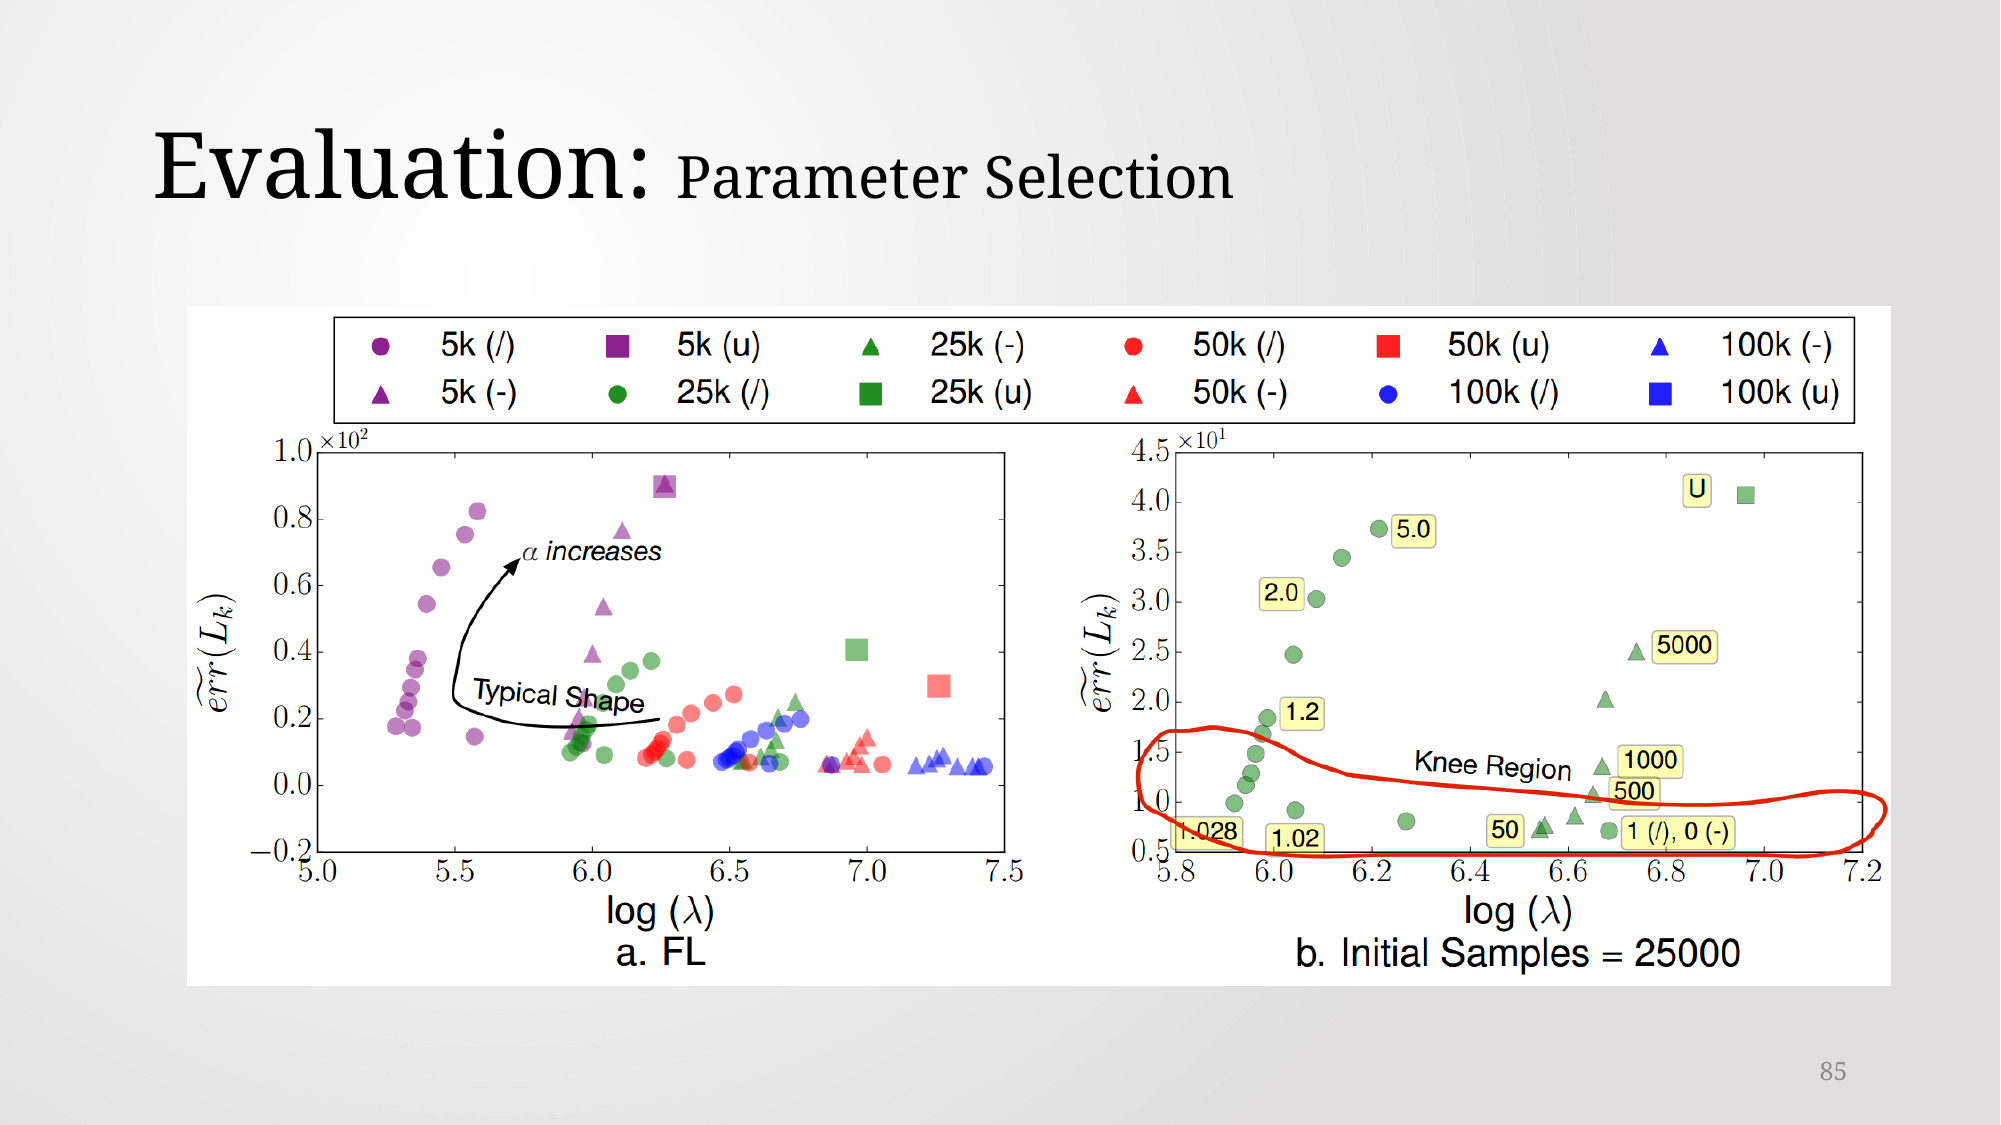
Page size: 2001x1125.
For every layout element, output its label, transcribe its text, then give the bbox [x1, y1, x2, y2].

picture [187, 306, 1891, 986]
slide_number 85 [1412, 1042, 1863, 1103]
title Evaluation: Parameter Selection [137, 59, 1863, 278]
